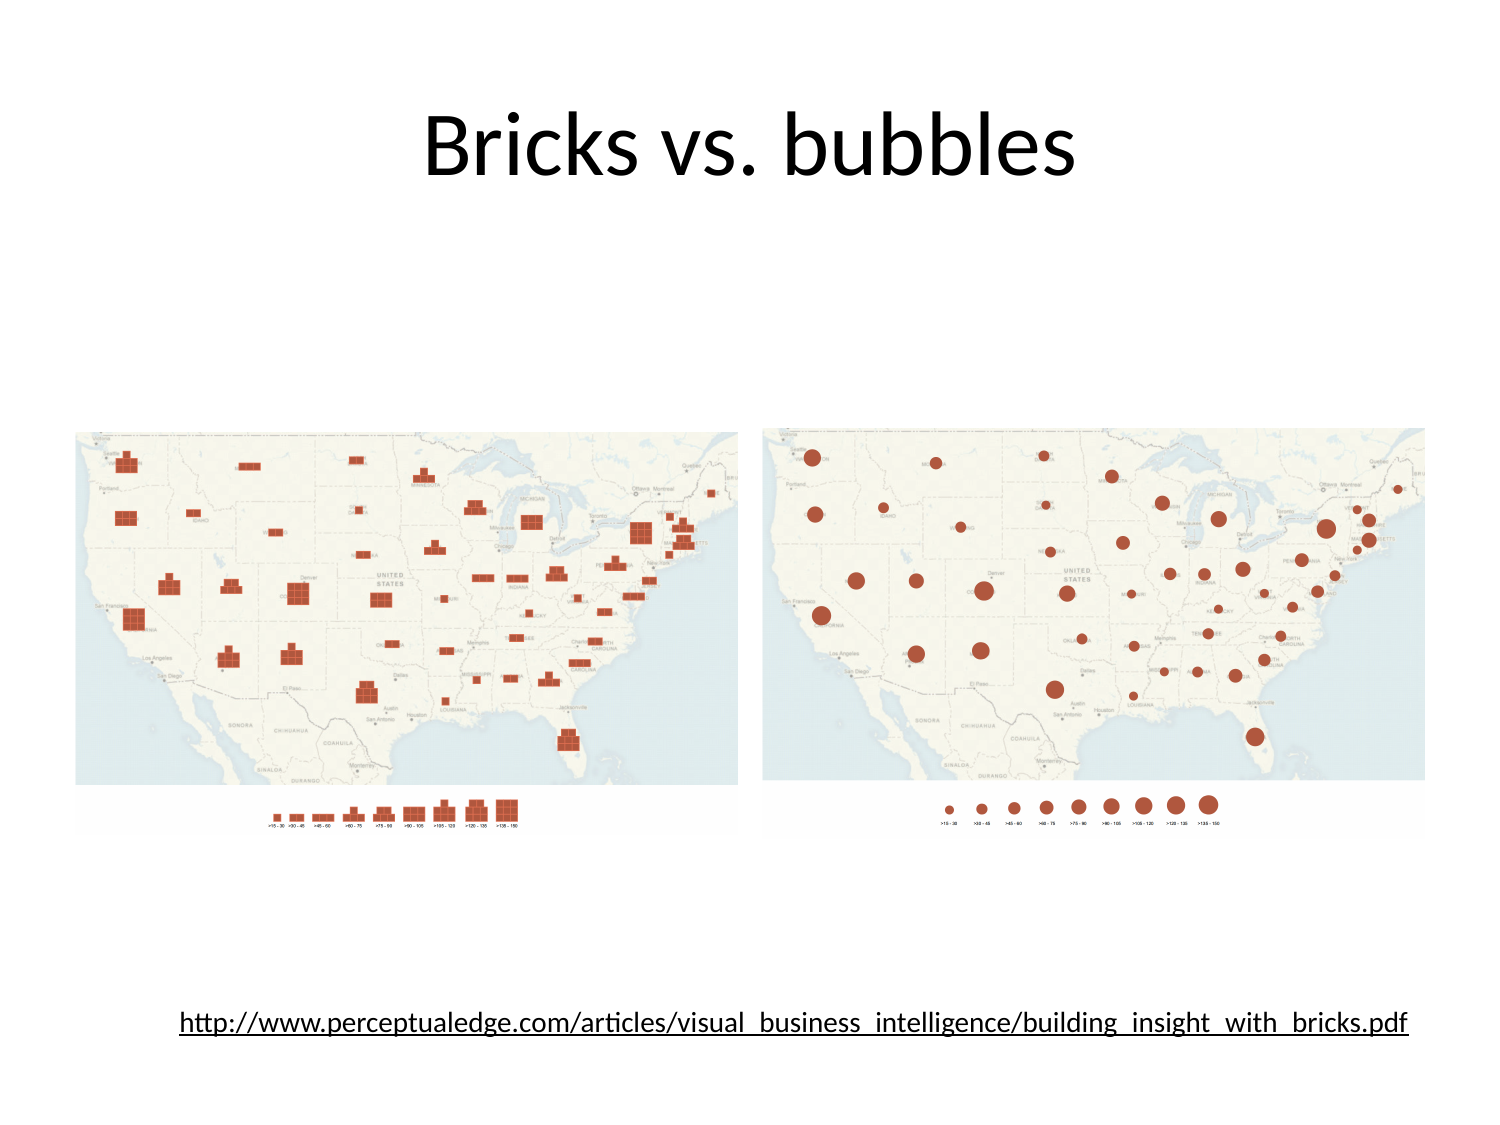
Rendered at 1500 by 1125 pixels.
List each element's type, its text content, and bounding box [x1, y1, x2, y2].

title Bricks vs. bubbles [75, 45, 1425, 233]
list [762, 262, 1426, 1006]
text_box http://www.perceptualedge.com/articles/visual_business_intelligence/building_insight_with_bricks.pdf [164, 995, 1441, 1046]
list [74, 262, 738, 1006]
